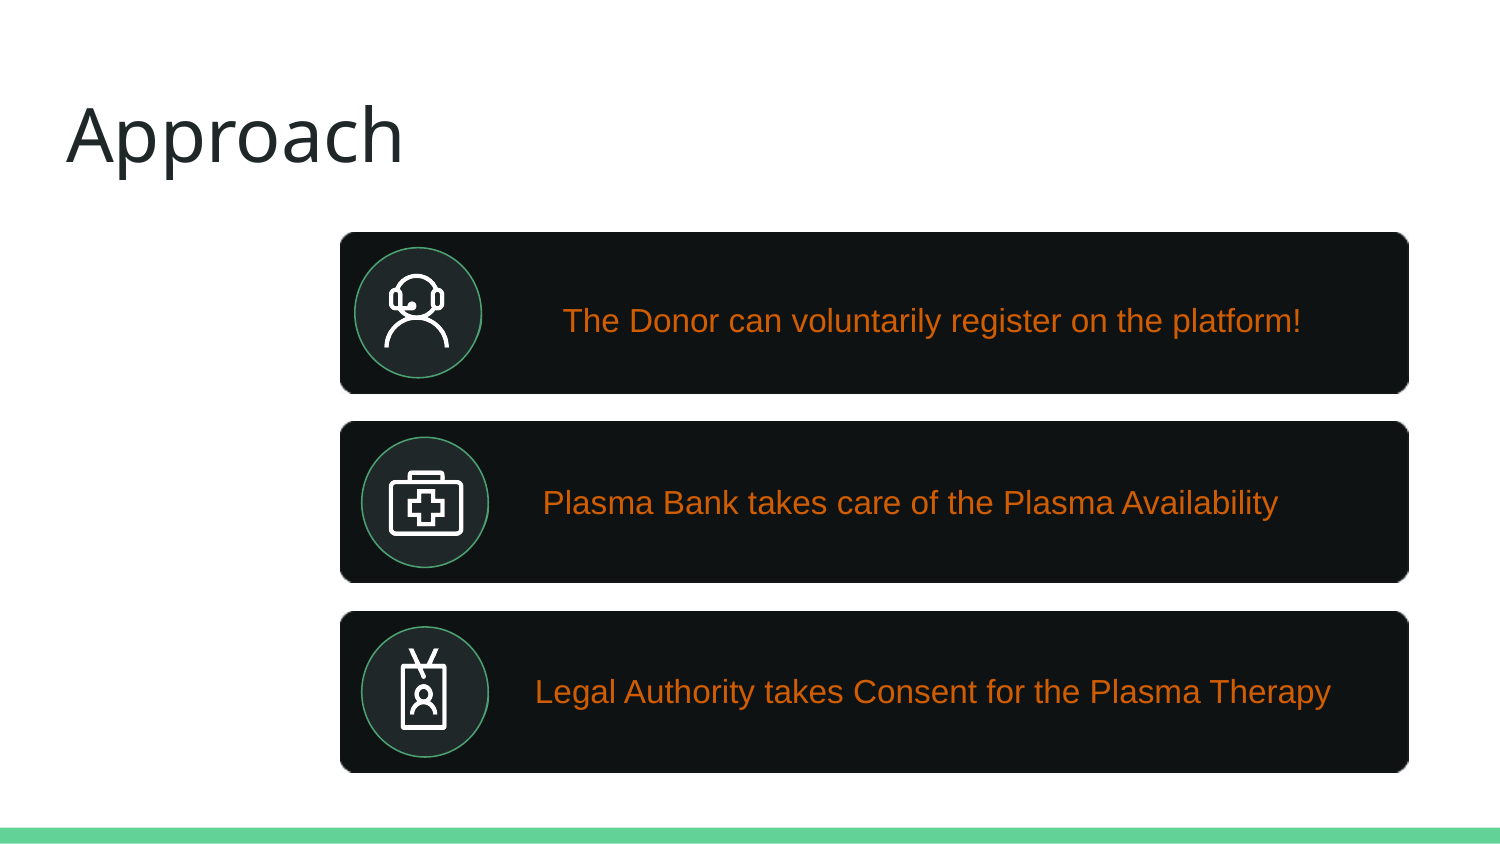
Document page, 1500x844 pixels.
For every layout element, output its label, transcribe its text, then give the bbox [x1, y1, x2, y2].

picture [339, 421, 1409, 584]
picture [339, 231, 1409, 394]
picture [339, 611, 1409, 773]
title Approach [51, 72, 1449, 167]
